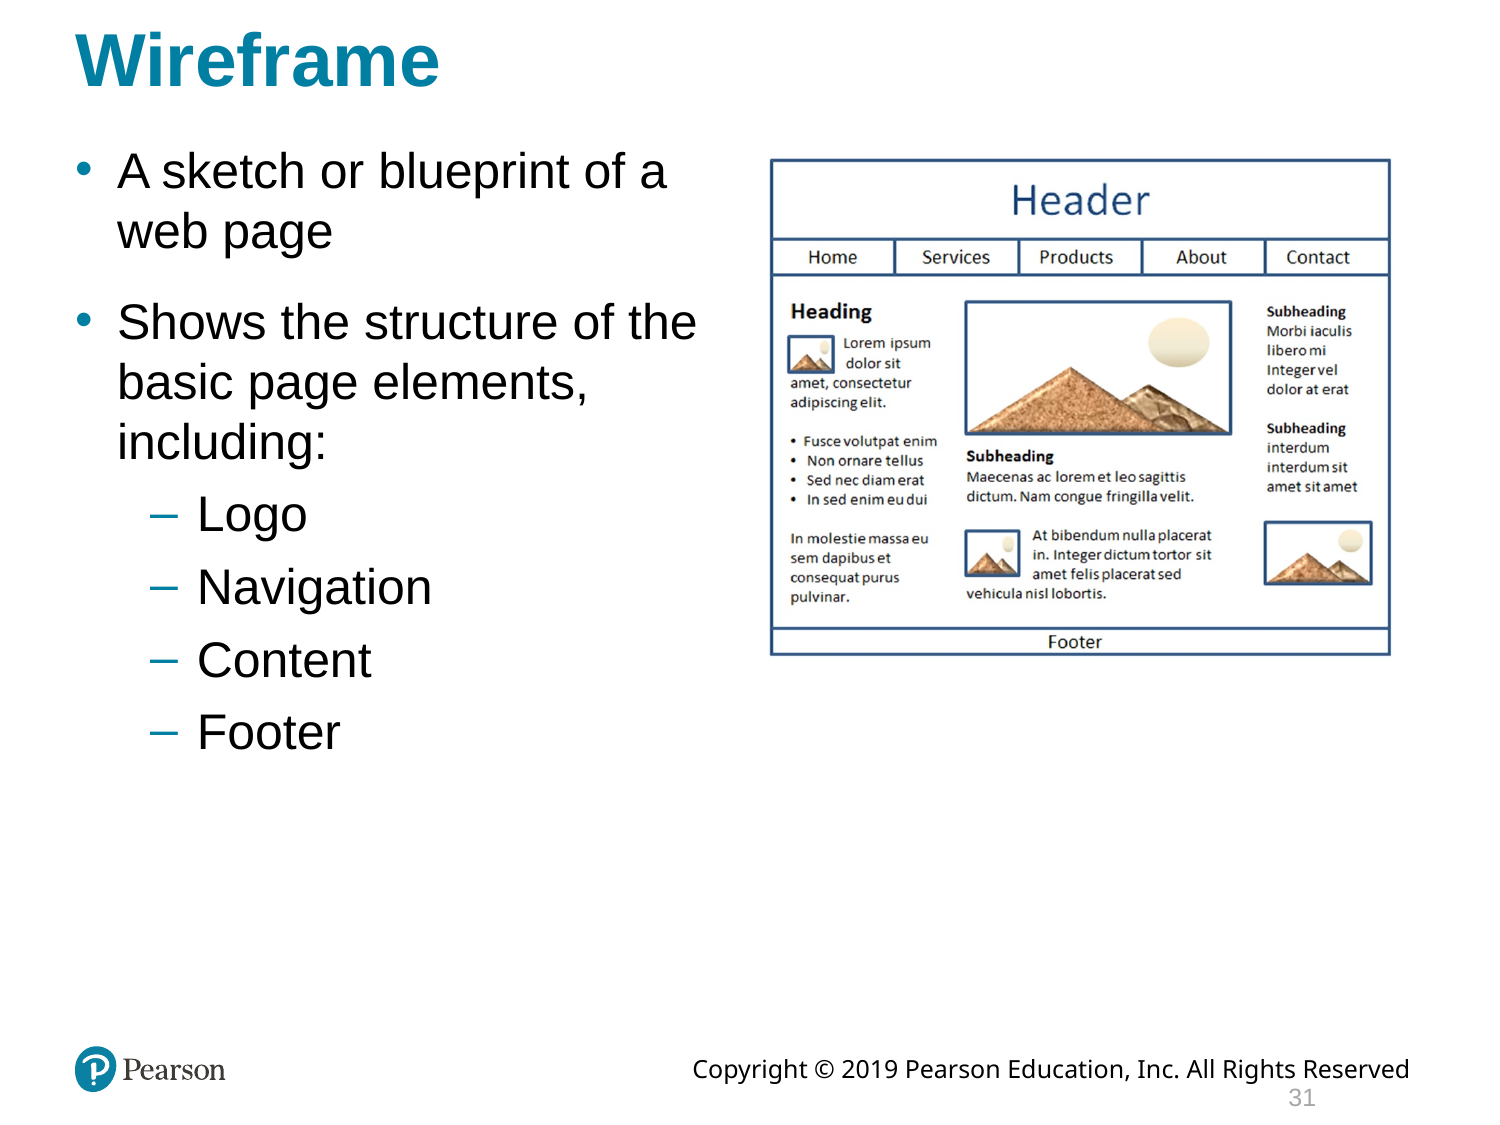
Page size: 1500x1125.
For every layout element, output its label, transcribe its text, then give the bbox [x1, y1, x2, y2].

picture [749, 143, 1408, 675]
list A sketch or blueprint of a web page Shows the structure of the basic page elements, including: Logo Navigation Content Footer [75, 138, 738, 776]
title Wireframe [75, 0, 1413, 102]
